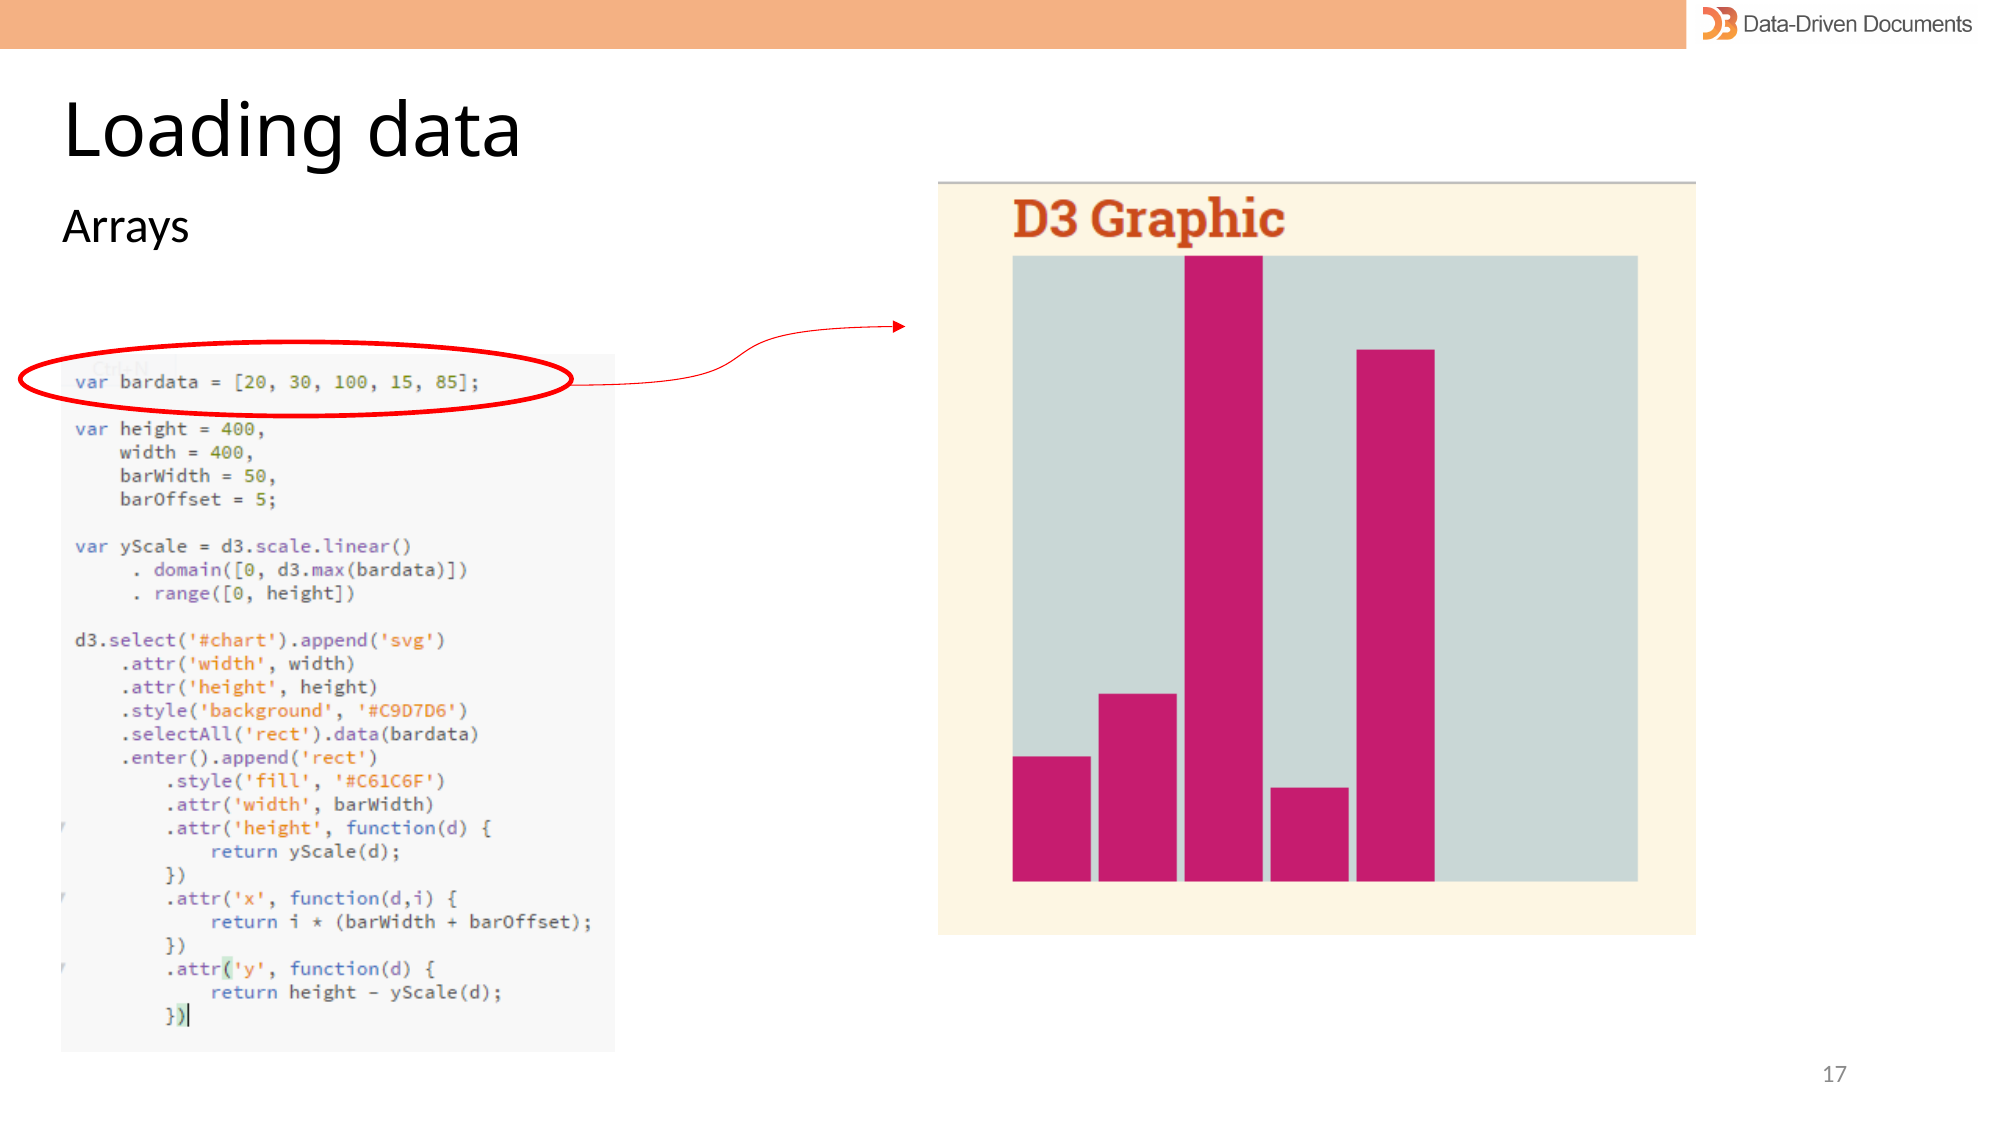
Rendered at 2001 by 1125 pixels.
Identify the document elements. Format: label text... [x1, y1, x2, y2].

text_box Arrays [47, 191, 776, 278]
text_box [19, 358, 61, 400]
picture [61, 354, 615, 1052]
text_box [569, 326, 906, 386]
title Loading data [47, 62, 1544, 203]
picture [938, 181, 1696, 935]
slide_number 17 [1412, 1042, 1863, 1103]
picture [1695, 4, 1978, 44]
text_box [85, 340, 507, 354]
text_box [0, 0, 1687, 50]
